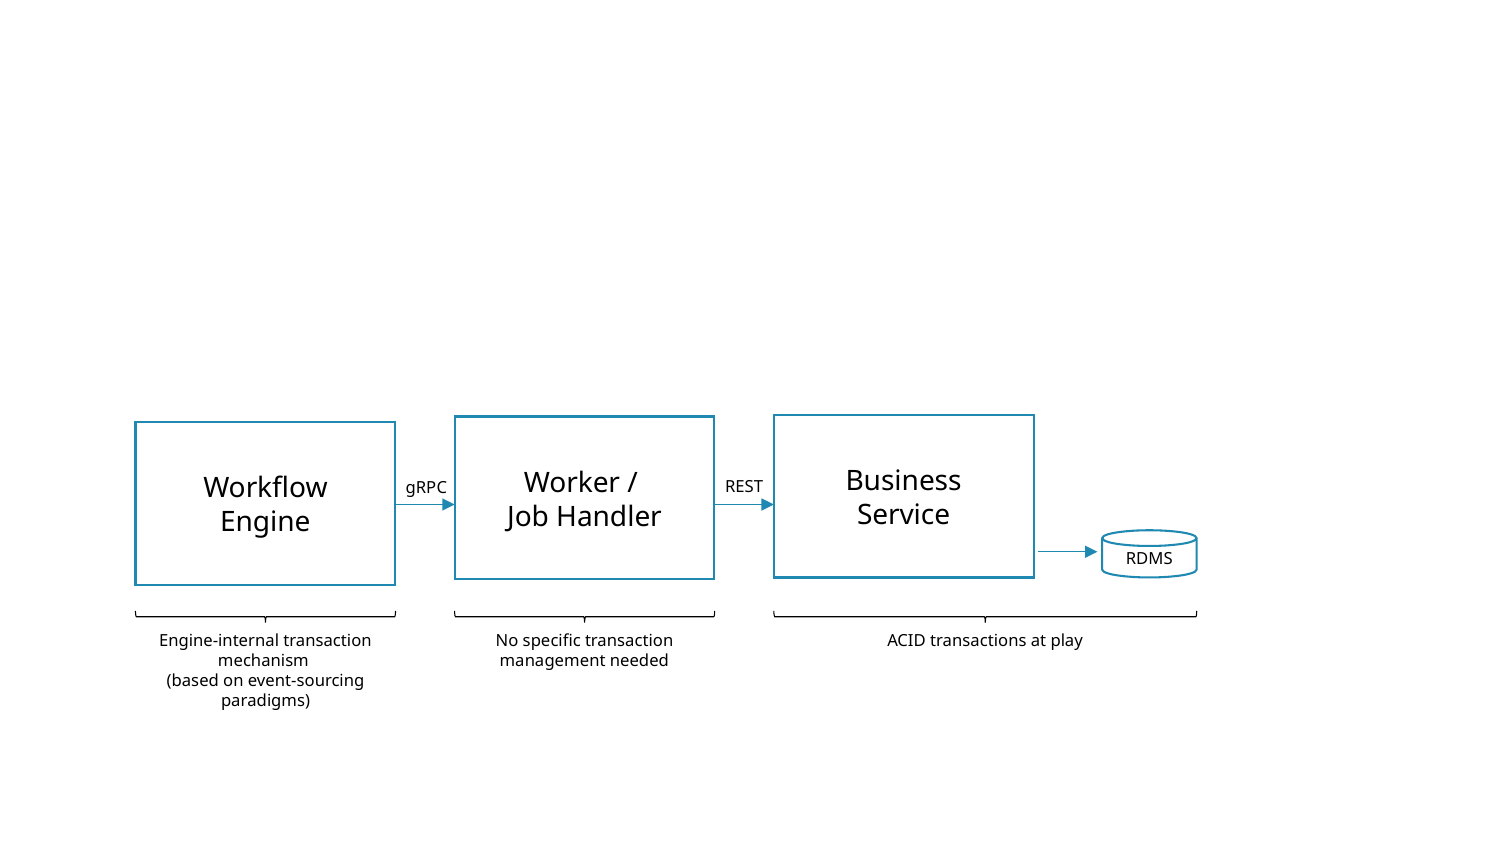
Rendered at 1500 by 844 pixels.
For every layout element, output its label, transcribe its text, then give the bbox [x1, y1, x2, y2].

text_box Business Service [773, 414, 1035, 579]
text_box REST [704, 468, 785, 504]
text_box RDMS [1101, 529, 1198, 579]
text_box [134, 610, 397, 622]
text_box ACID transactions at play [773, 622, 1197, 658]
text_box Engine-internal transaction mechanism (based on event-sourcing paradigms) [135, 622, 396, 718]
text_box No specific transaction management needed [454, 622, 715, 678]
text_box Workflow Engine [134, 421, 396, 586]
text_box [773, 610, 1198, 622]
text_box Worker / Job Handler [454, 415, 715, 580]
text_box [454, 610, 716, 622]
text_box gRPC [386, 469, 467, 504]
